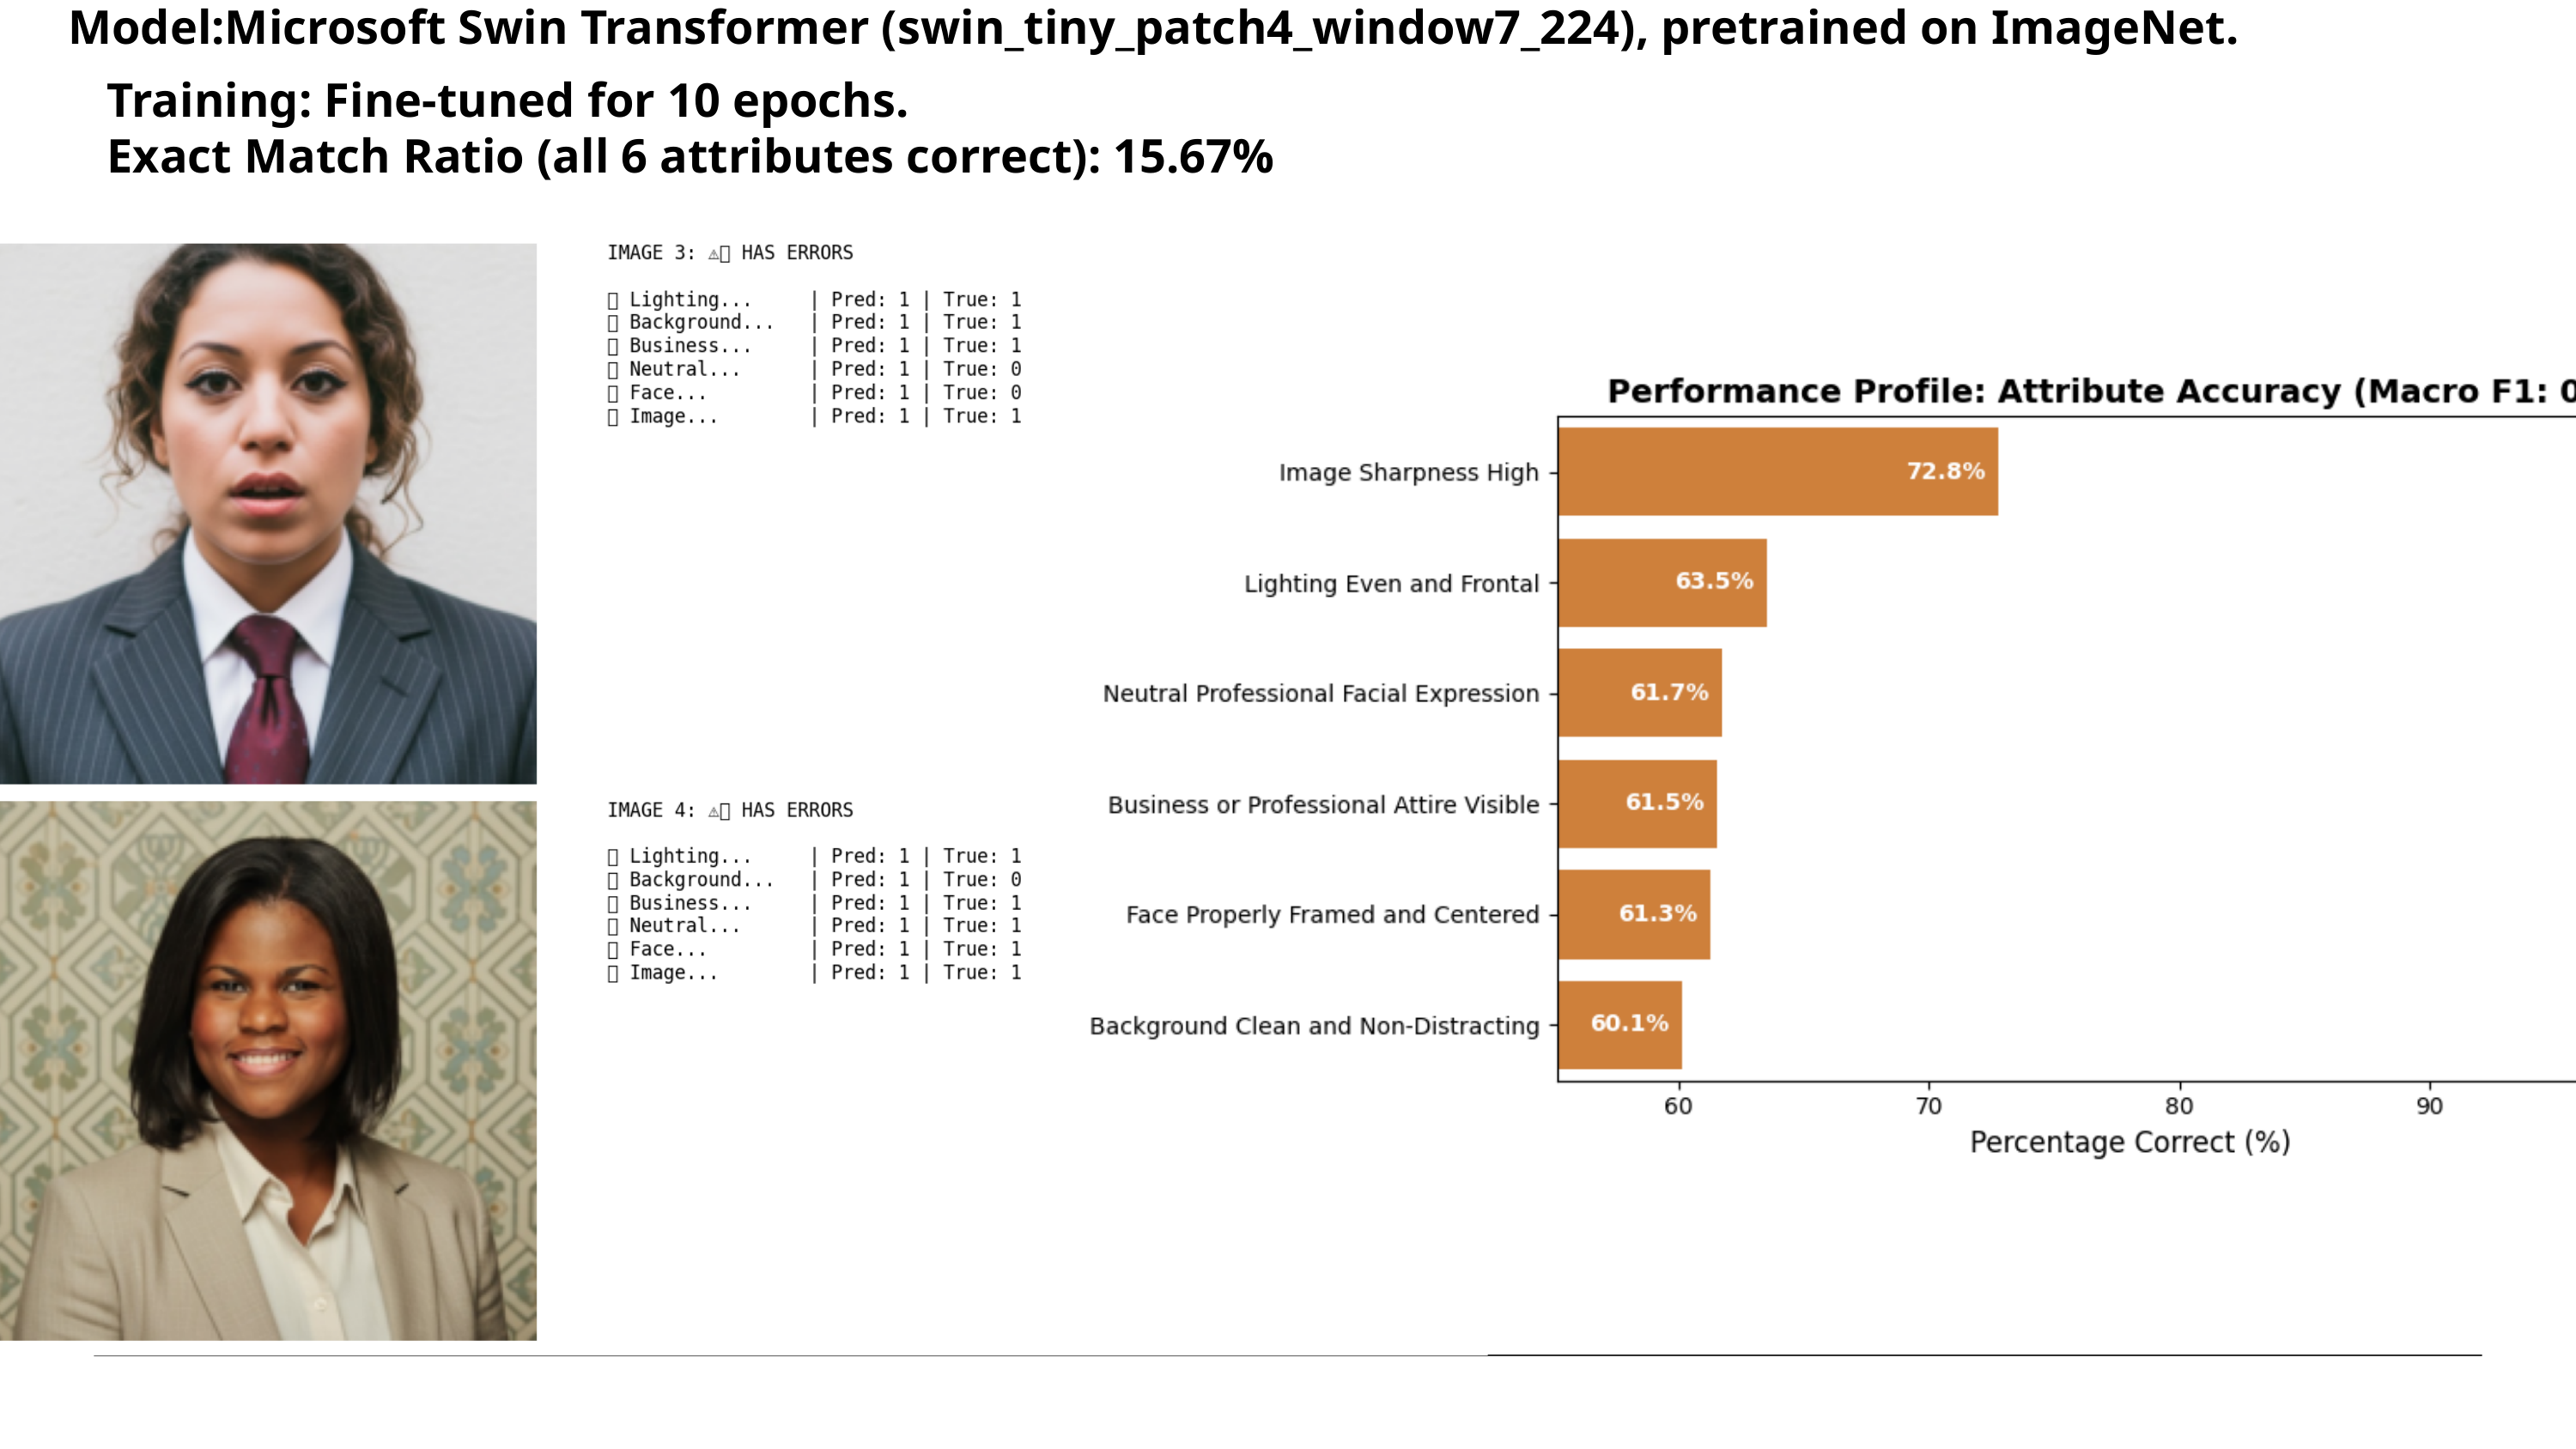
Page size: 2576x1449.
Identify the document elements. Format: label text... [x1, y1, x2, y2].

text_box [1073, 361, 2576, 1176]
text_box Training: Fine-tuned for 10 epochs. Exact Match Ratio (all 6 attributes correct): 15.67% [106, 70, 2576, 183]
text_box [0, 240, 1488, 1355]
text_box Model:Microsoft Swin Transformer (swin_tiny_patch4_window7_224), pretrained on ImageNet. [0, 0, 2463, 53]
